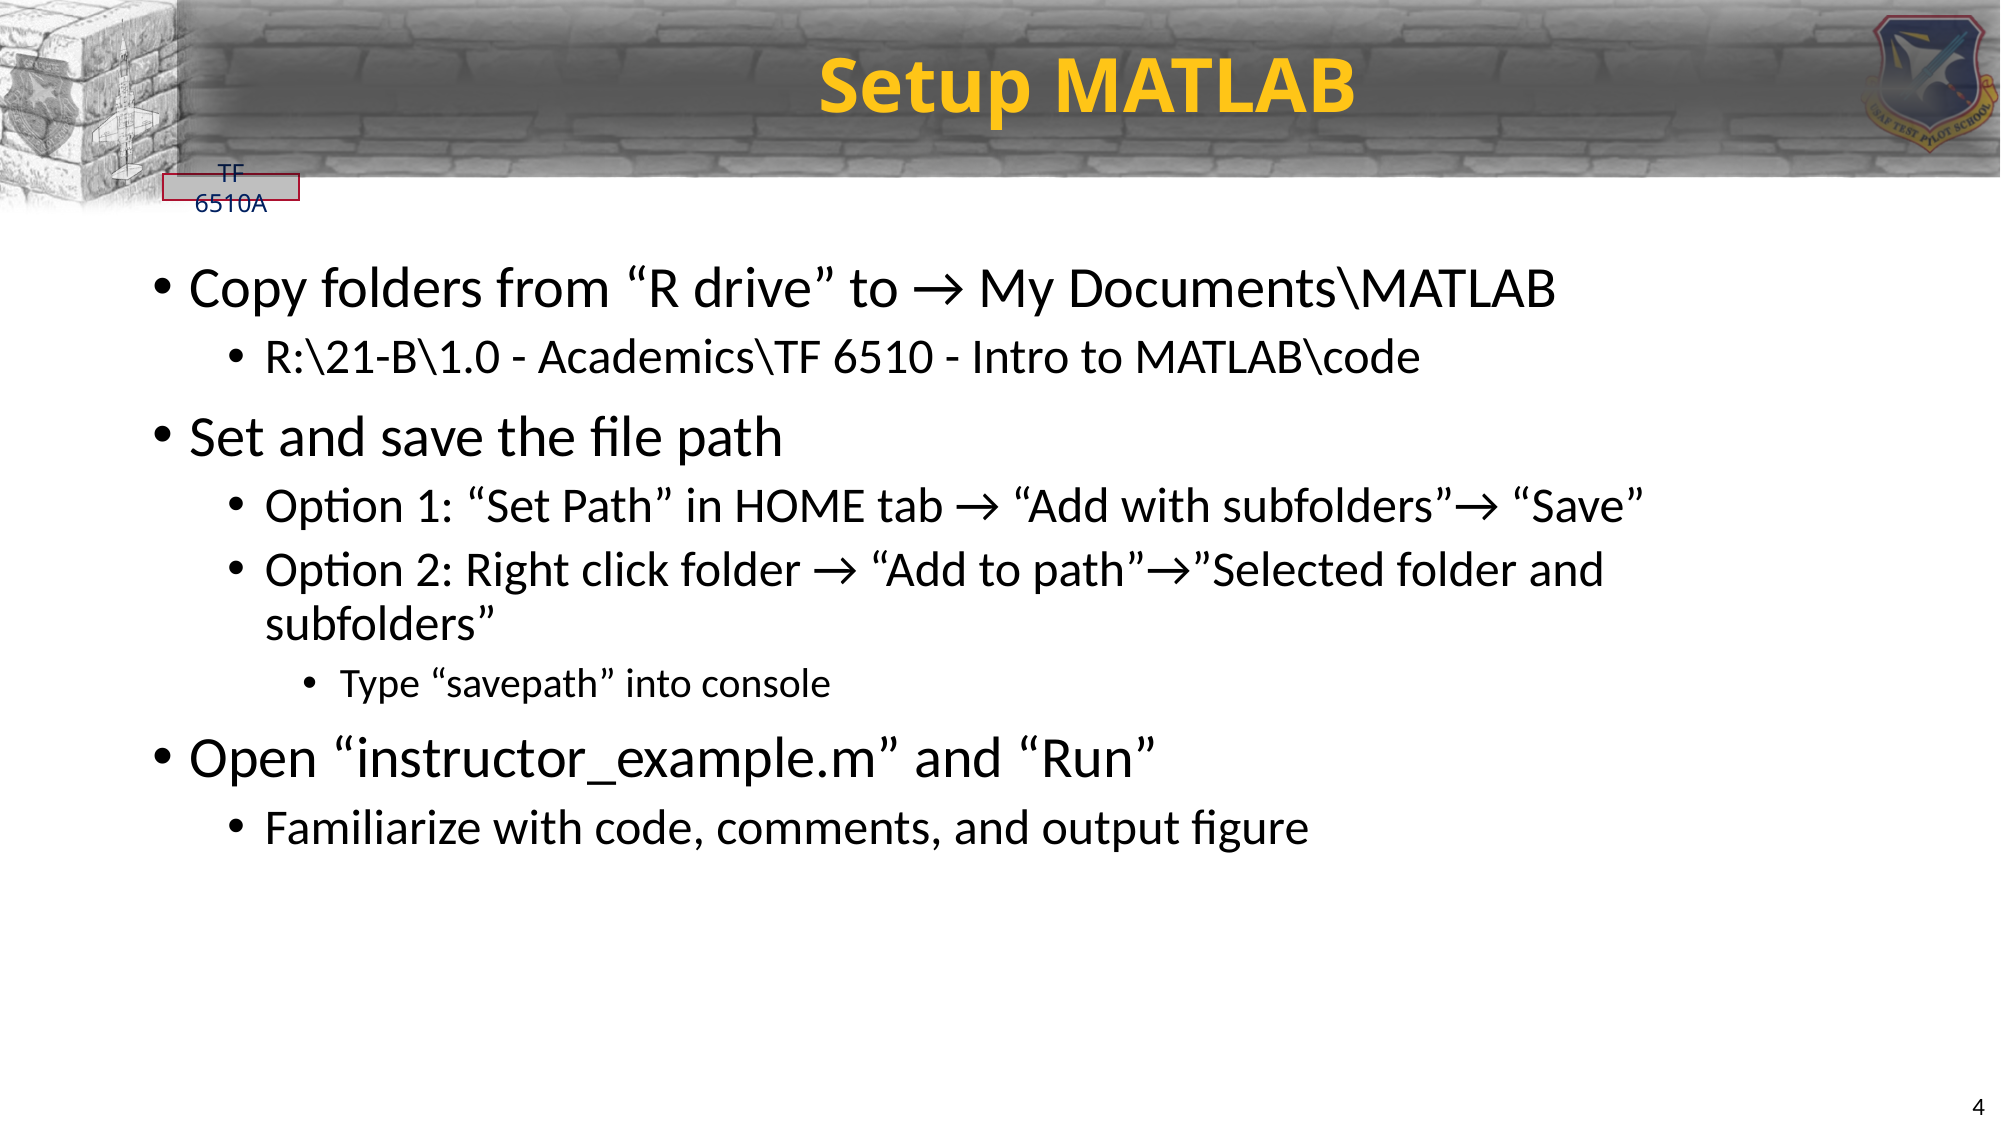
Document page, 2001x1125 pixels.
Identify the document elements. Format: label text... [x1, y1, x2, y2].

slide_number 4 [1550, 1075, 2000, 1125]
picture [198, 203, 205, 210]
picture [0, 0, 211, 219]
list Copy folders from “R drive” to → My Documents\MATLAB R:\21-B\1.0 - Academics\TF 6510 - Intro to MATLAB\code Set and save the file path Option 1: “Set Path” in HOME tab → “Add with subfolders”→ “Save” Option 2: Right click folder → “Add to path”→”Selected folder and subfolders” Type “savepath” into console Open “instructor_example.m” and “Run” Familiarize with code, comments, and output figure [137, 249, 1863, 964]
title Setup Matlab [176, 0, 2000, 177]
picture [300, 0, 2001, 178]
